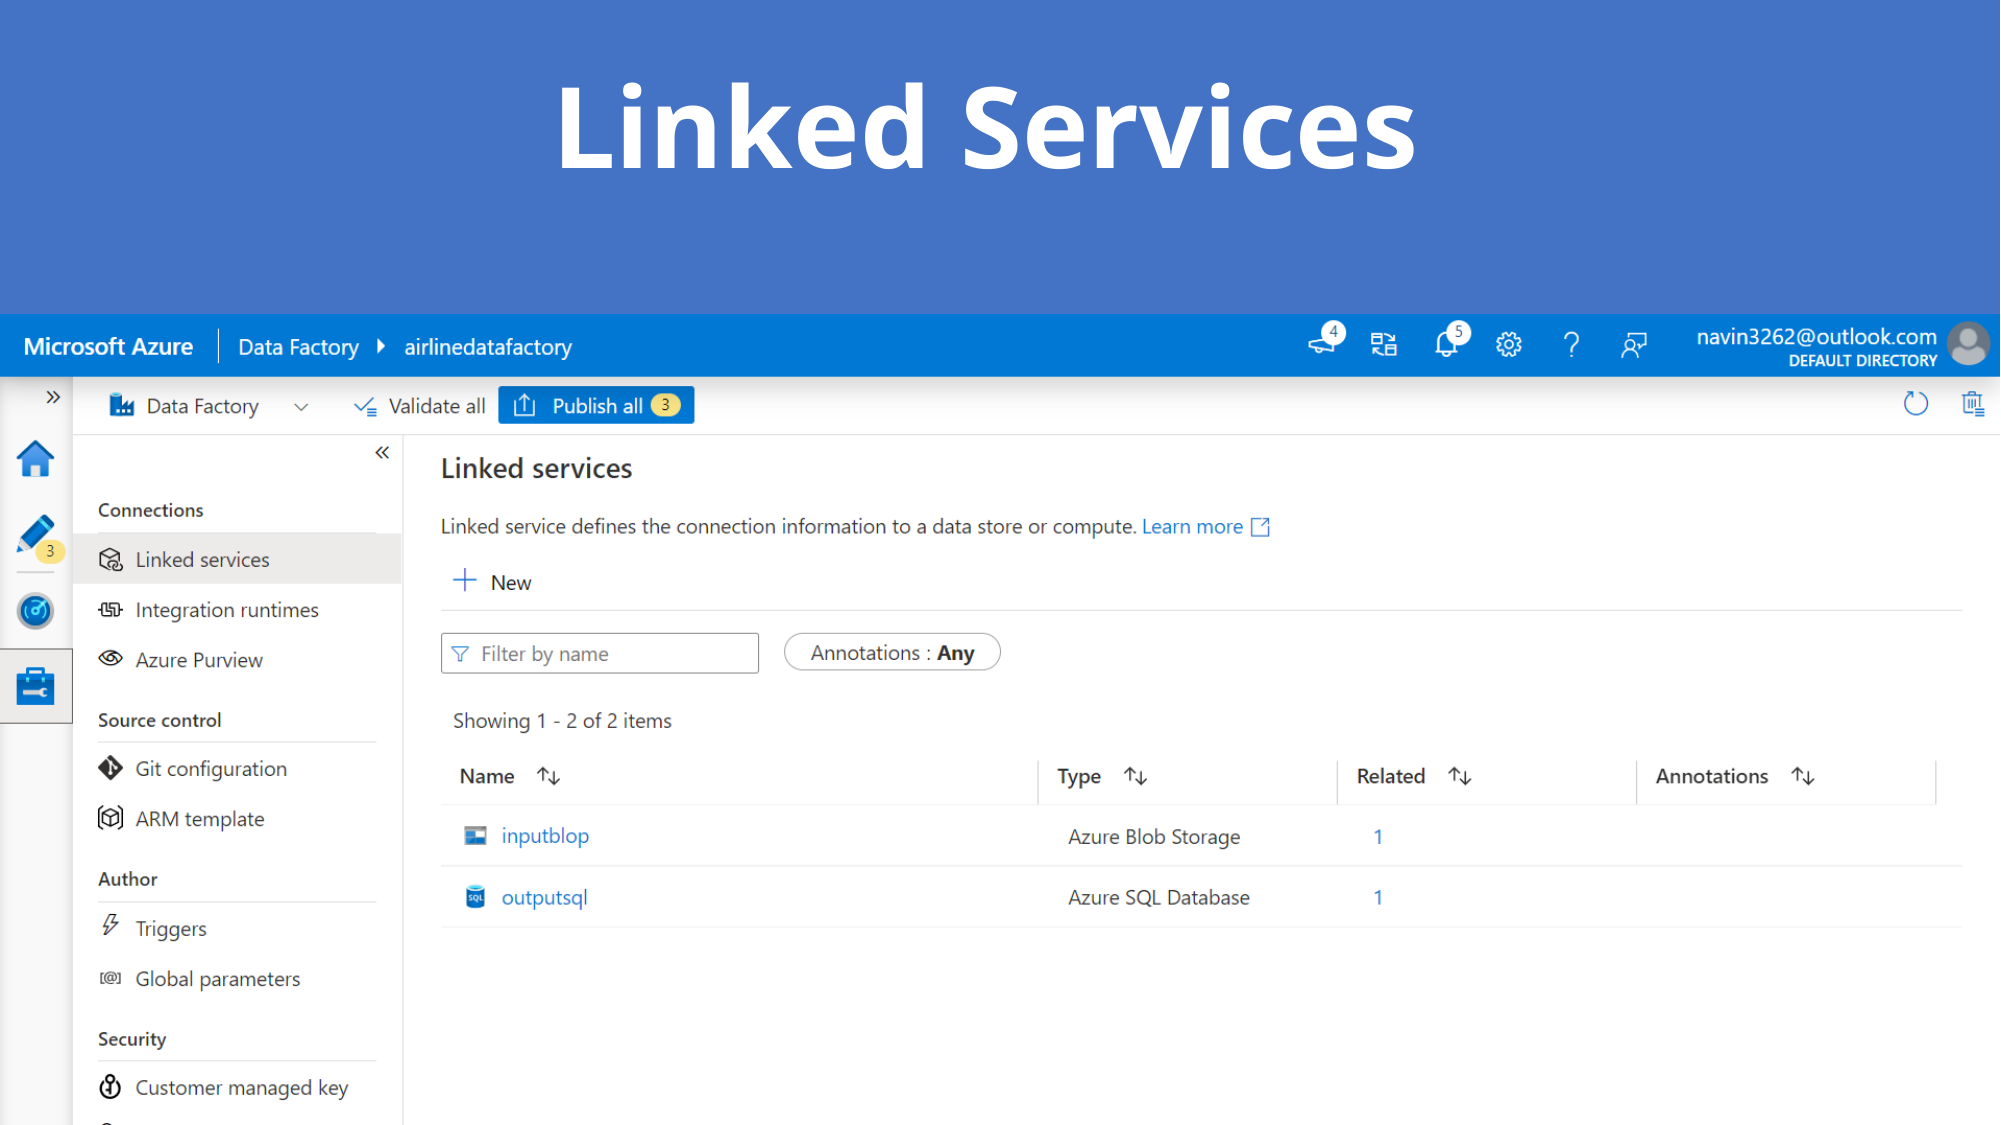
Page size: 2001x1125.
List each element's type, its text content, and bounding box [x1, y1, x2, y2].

text_box [0, 0, 2000, 314]
title Linked Services [137, 47, 1863, 201]
picture [0, 314, 2000, 1125]
